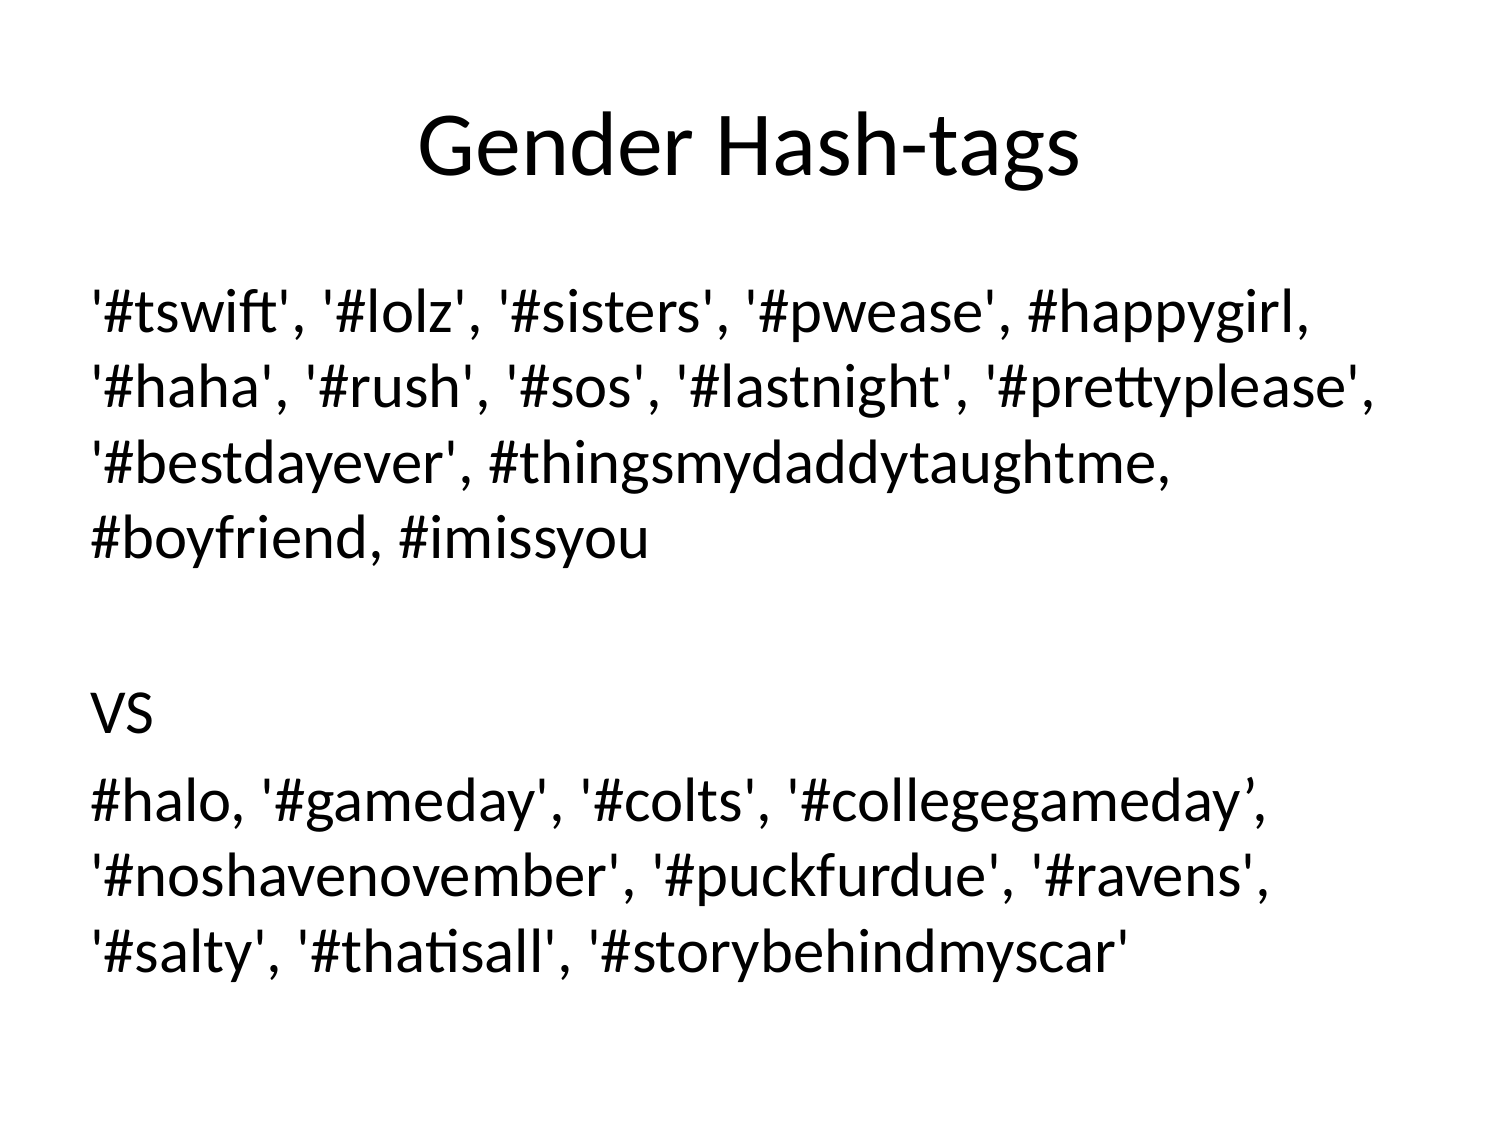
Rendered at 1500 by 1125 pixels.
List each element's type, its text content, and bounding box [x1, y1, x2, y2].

list '#tswift', '#lolz', '#sisters', '#pwease', #happygirl, '#haha', '#rush', '#sos', '#lastnight', '#prettyplease', '#bestdayever', #thingsmydaddytaughtme, #boyfriend, #imissyou VS #halo, '#gameday', '#colts', '#collegegameday’, '#noshavenovember', '#puckfurdue', '#ravens', '#salty', '#thatisall', '#storybehindmyscar' [75, 262, 1425, 1005]
title Gender Hash-tags [75, 45, 1425, 233]
